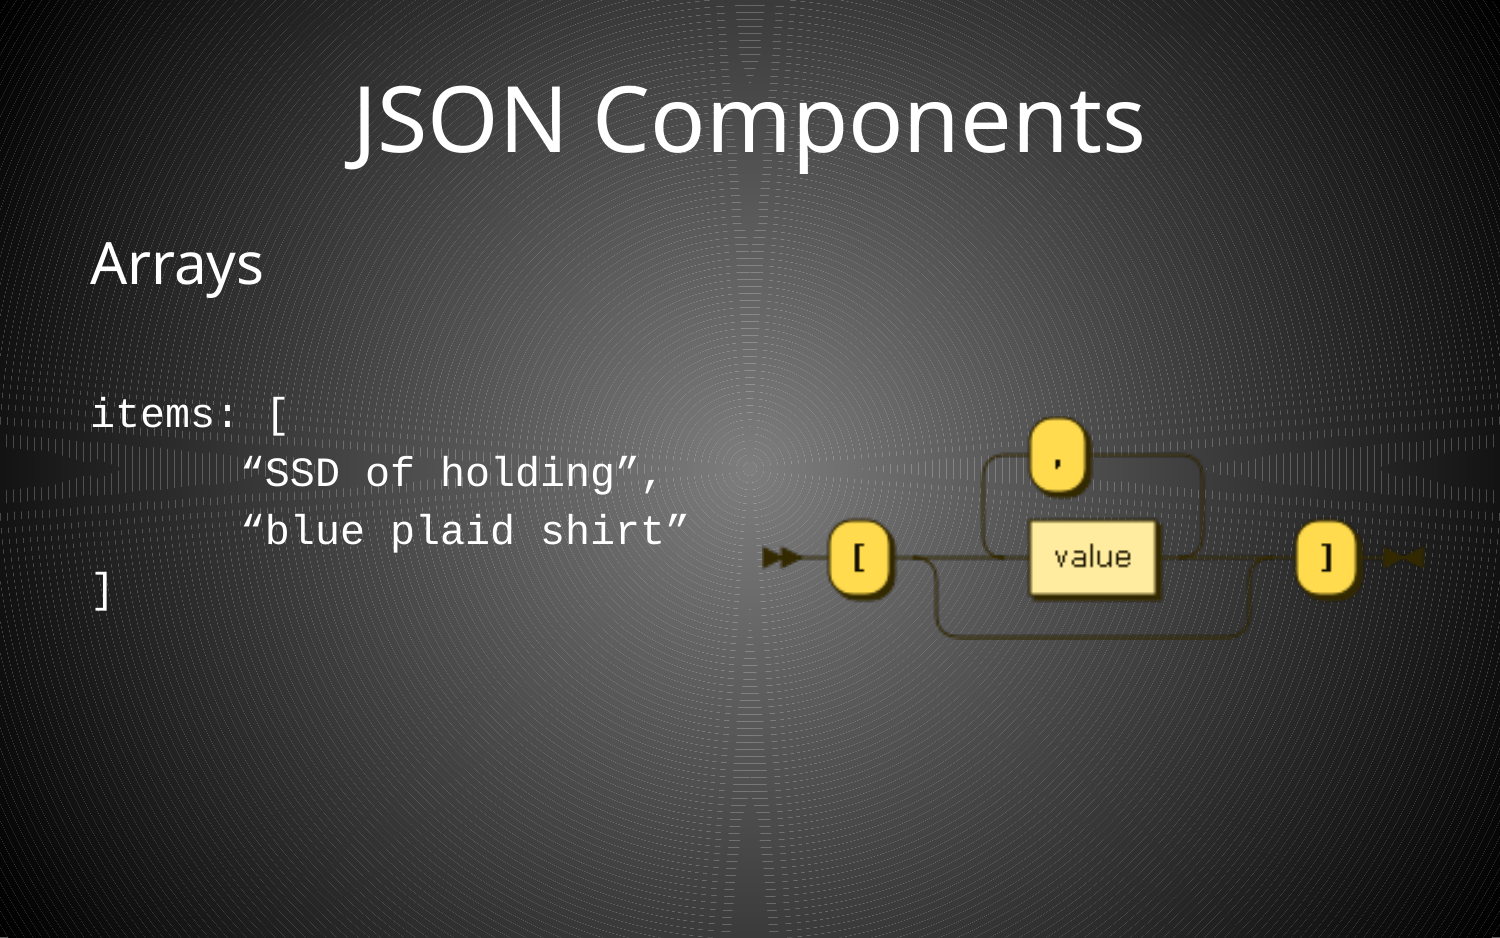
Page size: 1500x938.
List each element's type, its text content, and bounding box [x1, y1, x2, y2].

title JSON Components [75, 37, 1425, 194]
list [762, 415, 1426, 641]
list Arrays items: [ “SSD of holding”, “blue plaid shirt” ] [75, 218, 738, 838]
